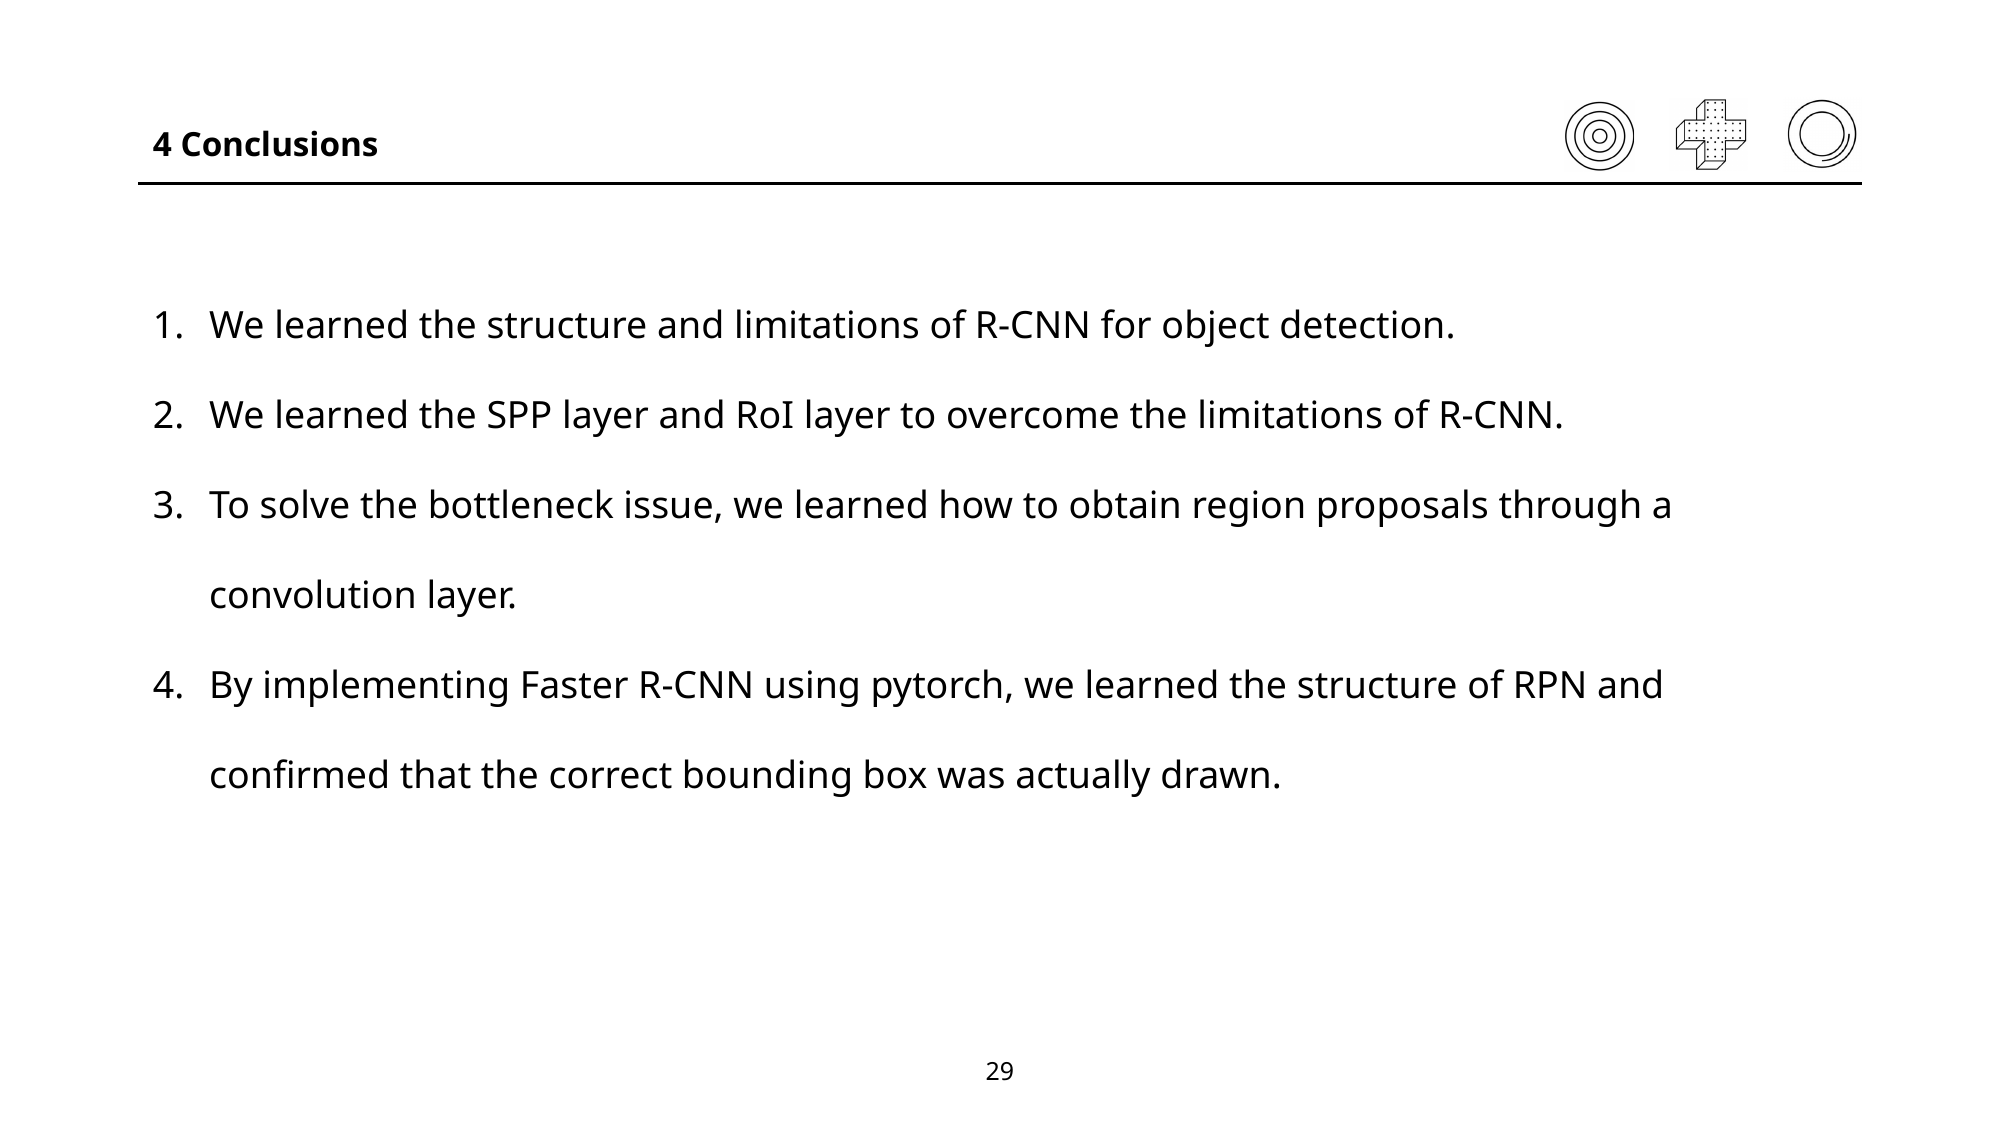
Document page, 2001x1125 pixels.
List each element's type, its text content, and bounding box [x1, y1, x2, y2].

text_box 4 Conclusions [138, 116, 1189, 171]
picture [1783, 96, 1863, 173]
picture [1669, 97, 1749, 172]
text_box We learned the structure and limitations of R-CNN for object detection. We learned the SPP layer and RoI layer to overcome the limitations of R-CNN. To solve the bottleneck issue, we learned how to obtain region proposals through a convolution layer. By implementing Faster R-CNN using pytorch, we learned the structure of RPN and confirmed that the correct bounding box was actually drawn. [138, 248, 1862, 804]
picture [1563, 99, 1635, 173]
slide_number 29 [774, 1042, 1225, 1103]
